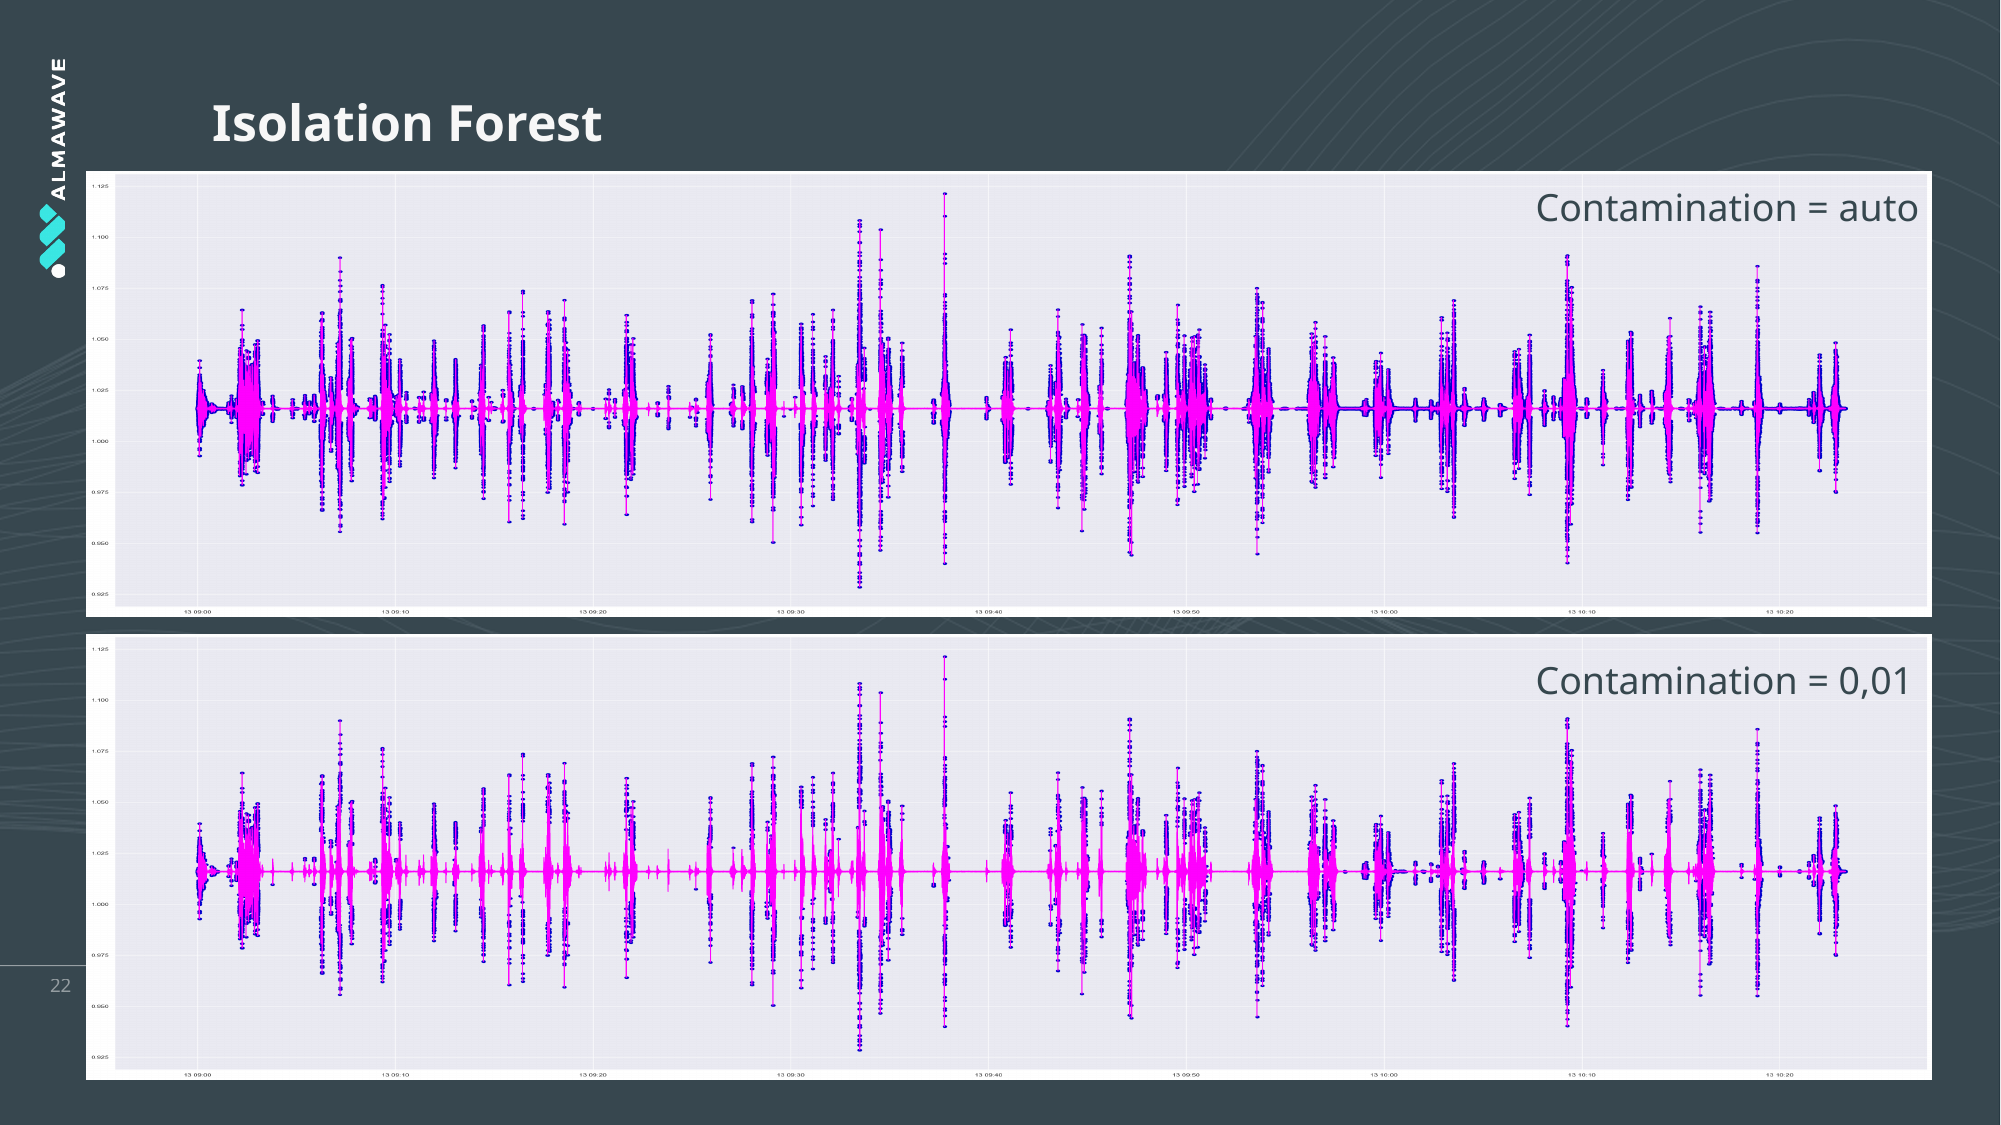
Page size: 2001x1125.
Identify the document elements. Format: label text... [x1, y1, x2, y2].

picture [0, 0, 2001, 1125]
slide_number 22 [0, 965, 86, 1009]
title Isolation Forest [212, 98, 991, 171]
